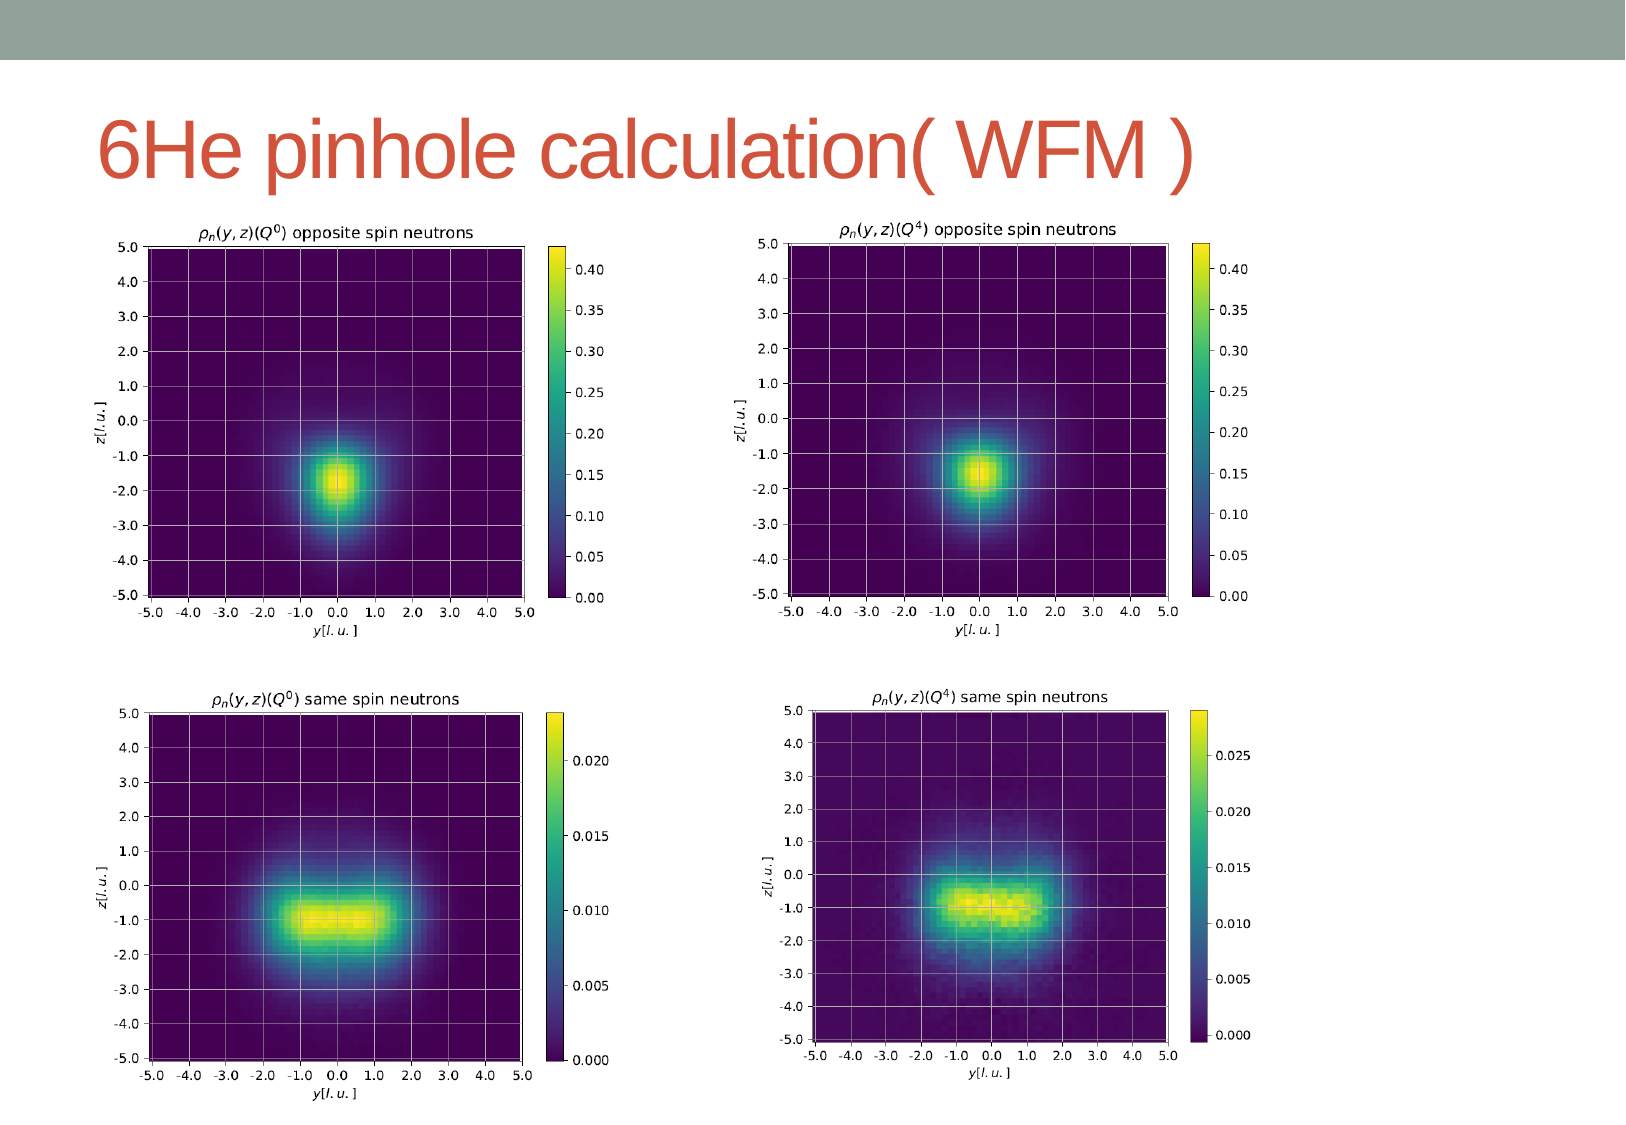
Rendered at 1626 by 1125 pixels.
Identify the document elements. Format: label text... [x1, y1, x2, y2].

picture [84, 682, 618, 1105]
picture [743, 682, 1263, 1083]
picture [80, 213, 618, 642]
picture [723, 213, 1263, 642]
text_box 6He pinhole calculation( WFM ) [81, 87, 1544, 250]
